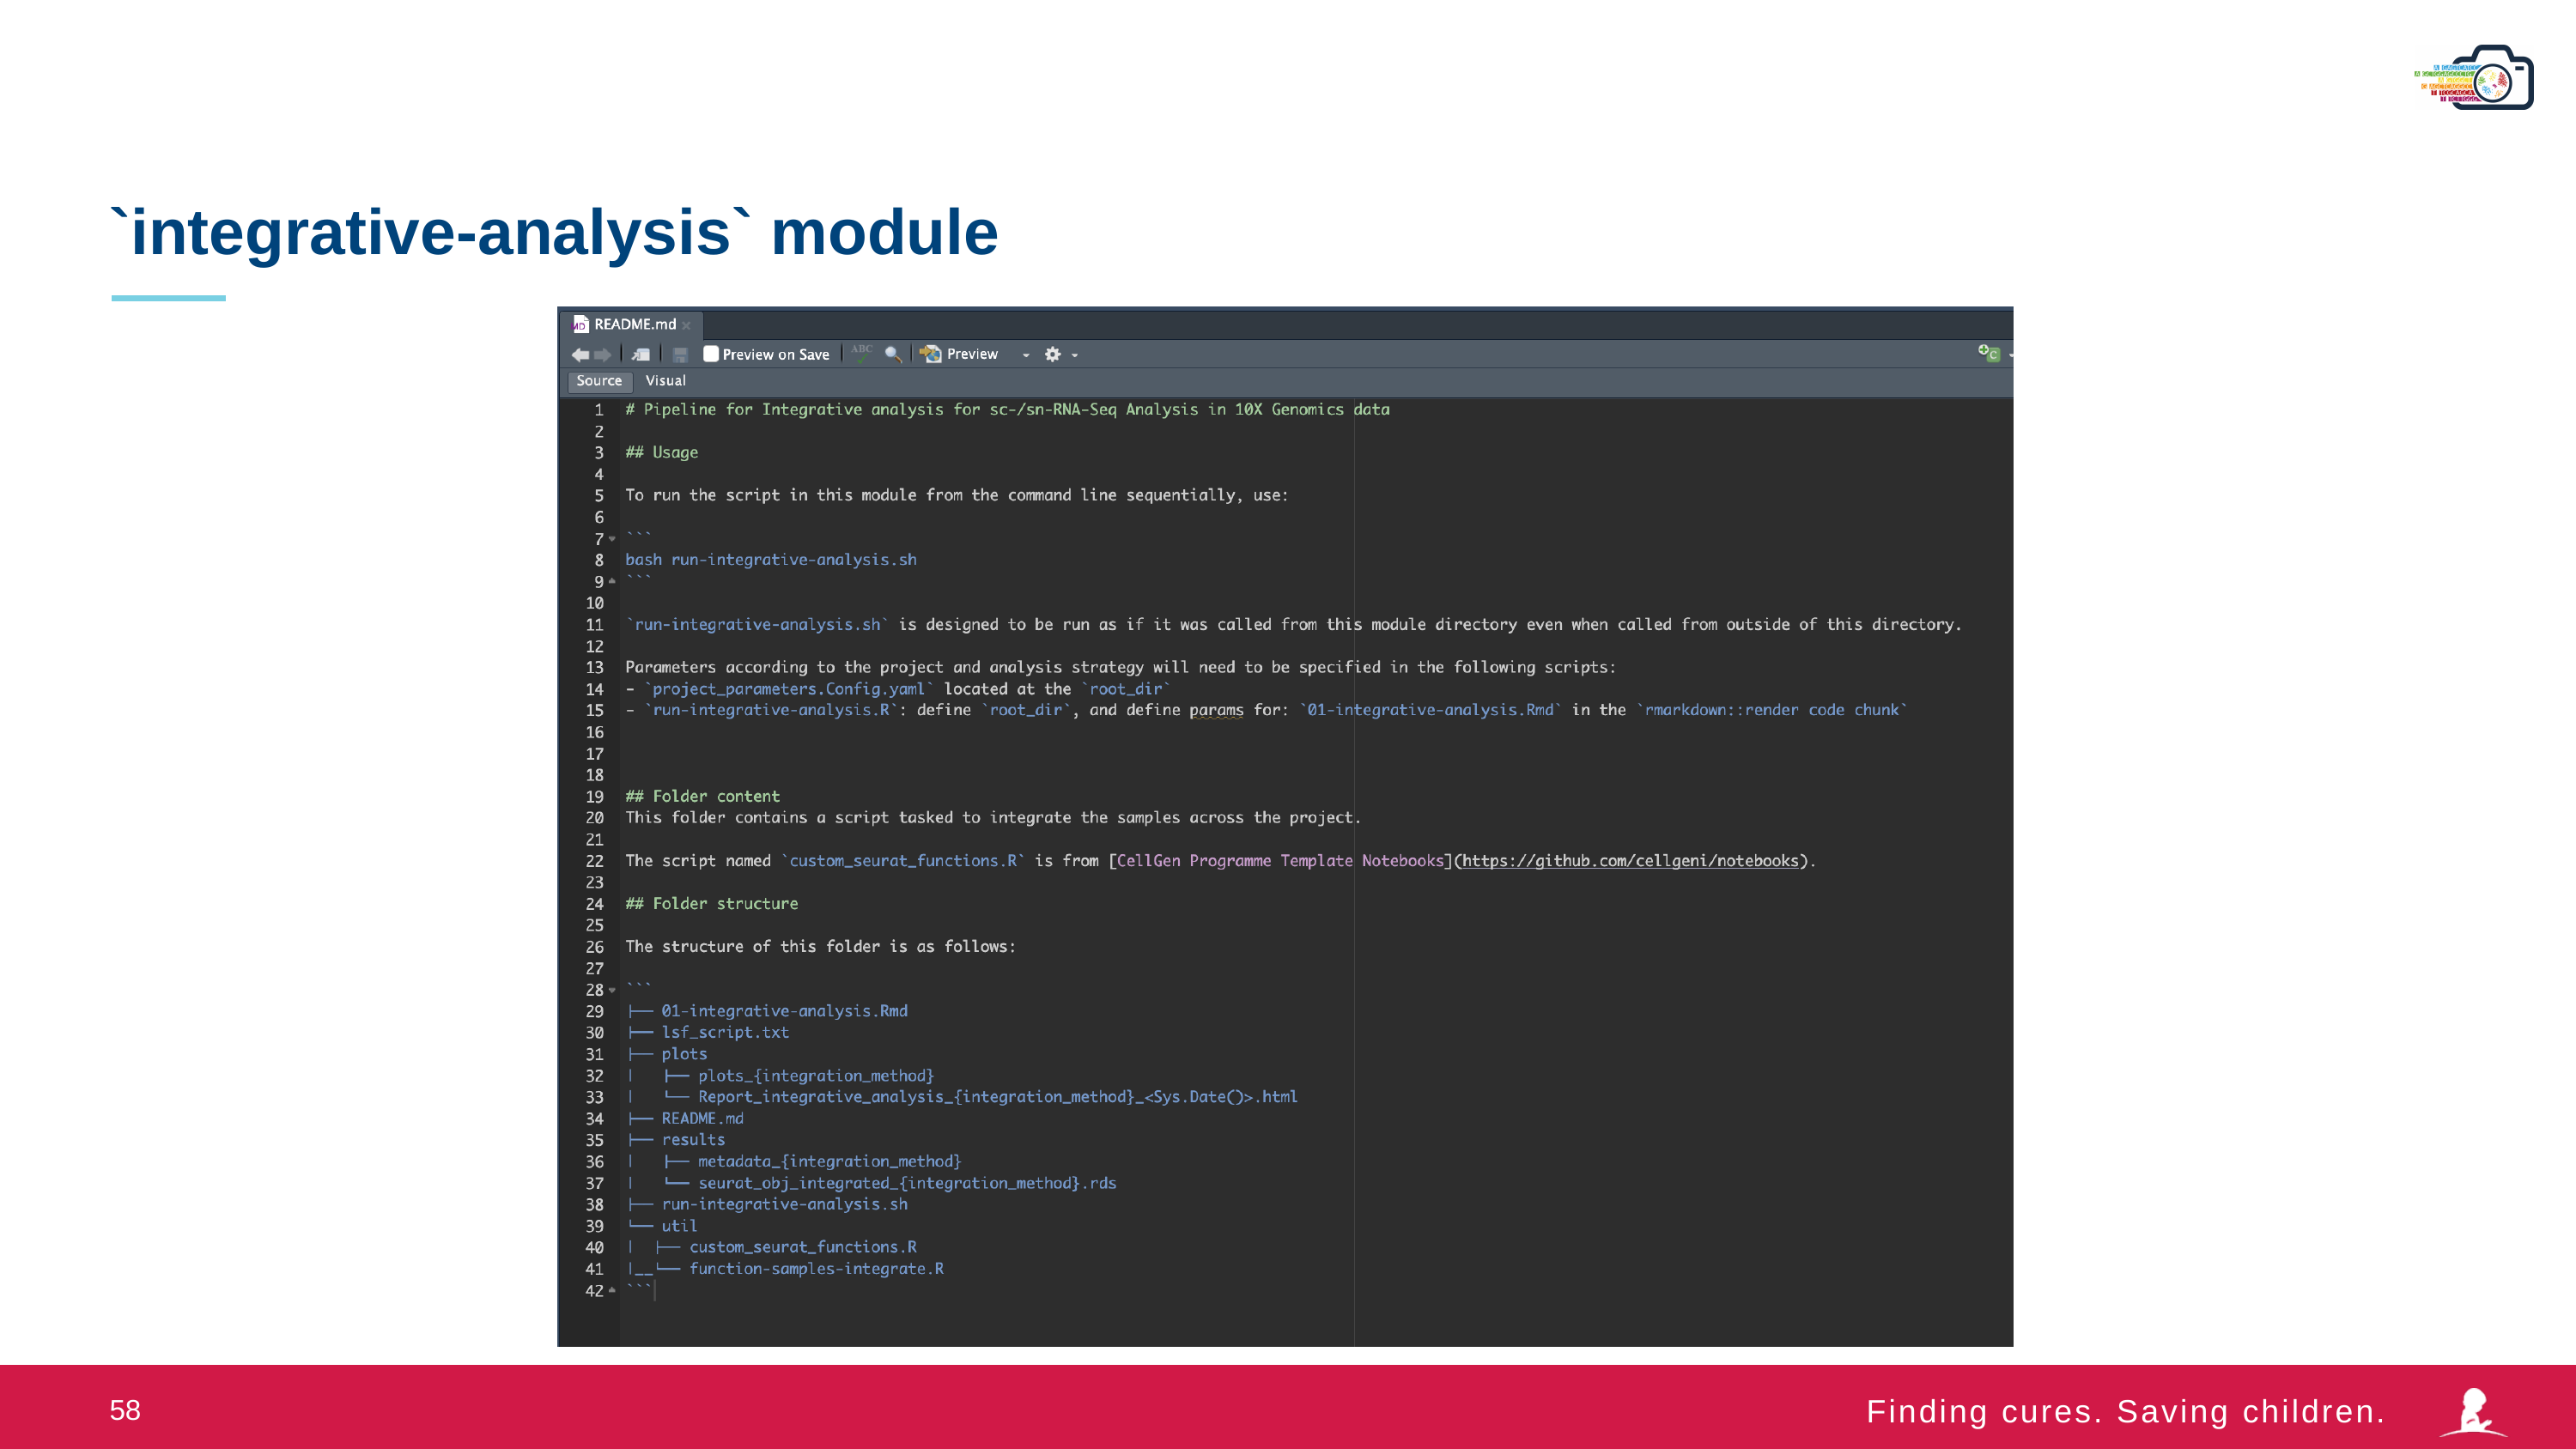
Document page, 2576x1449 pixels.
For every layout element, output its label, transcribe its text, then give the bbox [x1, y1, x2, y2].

picture [557, 306, 2014, 1348]
slide_number 58 [96, 1375, 228, 1442]
title `integrative-analysis` module [96, 77, 2475, 276]
picture [2415, 45, 2534, 110]
